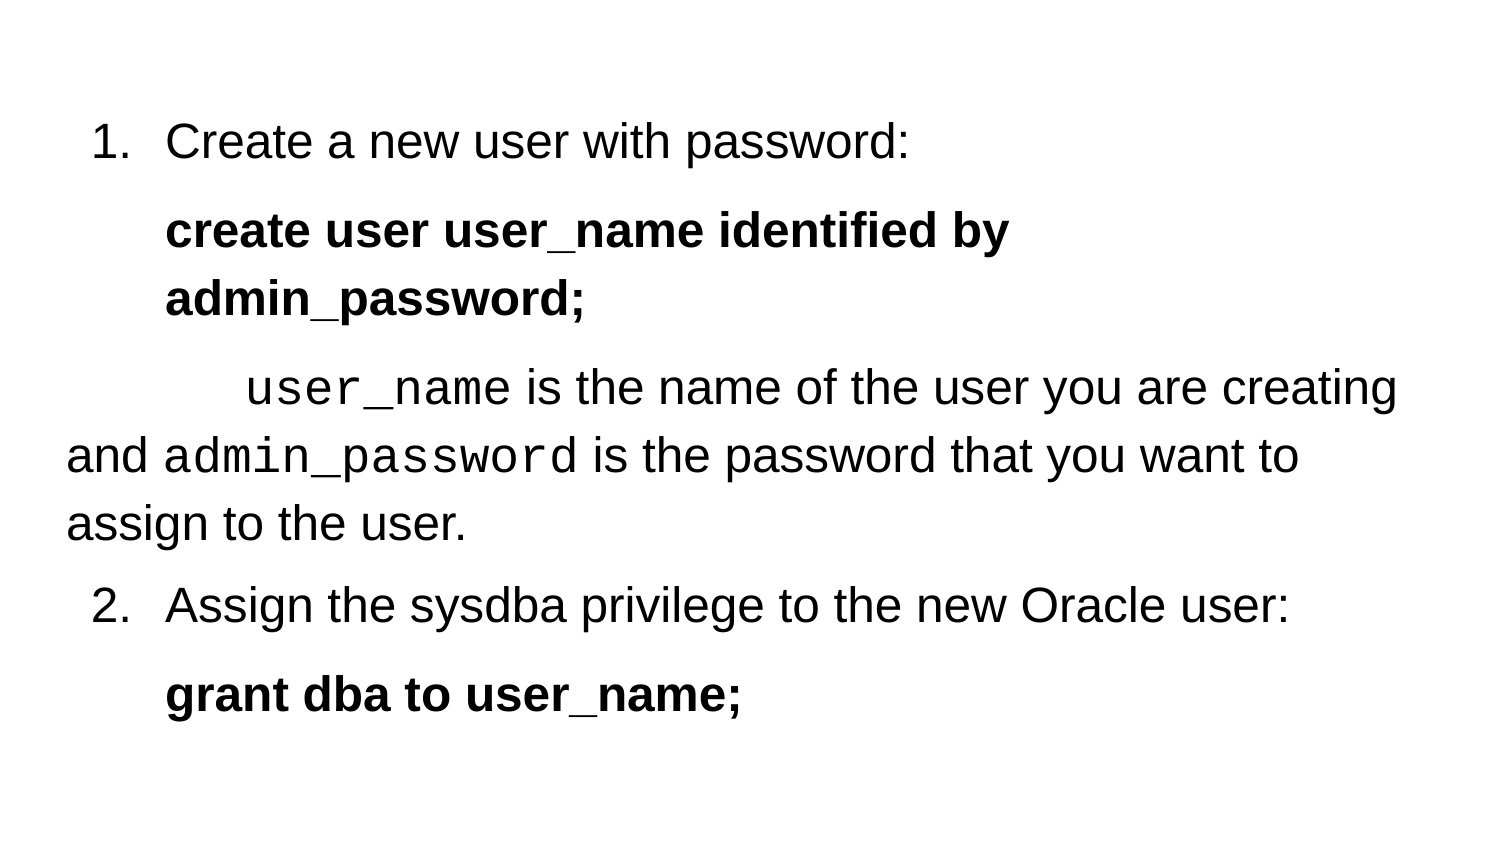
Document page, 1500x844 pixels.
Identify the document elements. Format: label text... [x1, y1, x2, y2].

list Create a new user with password: create user user_name identified by admin_password; user_name is the name of the user you are creating and admin_password is the password that you want to assign to the user. Assign the sysdba privilege to the new Oracle user: grant dba to user_name; [51, 85, 1449, 750]
